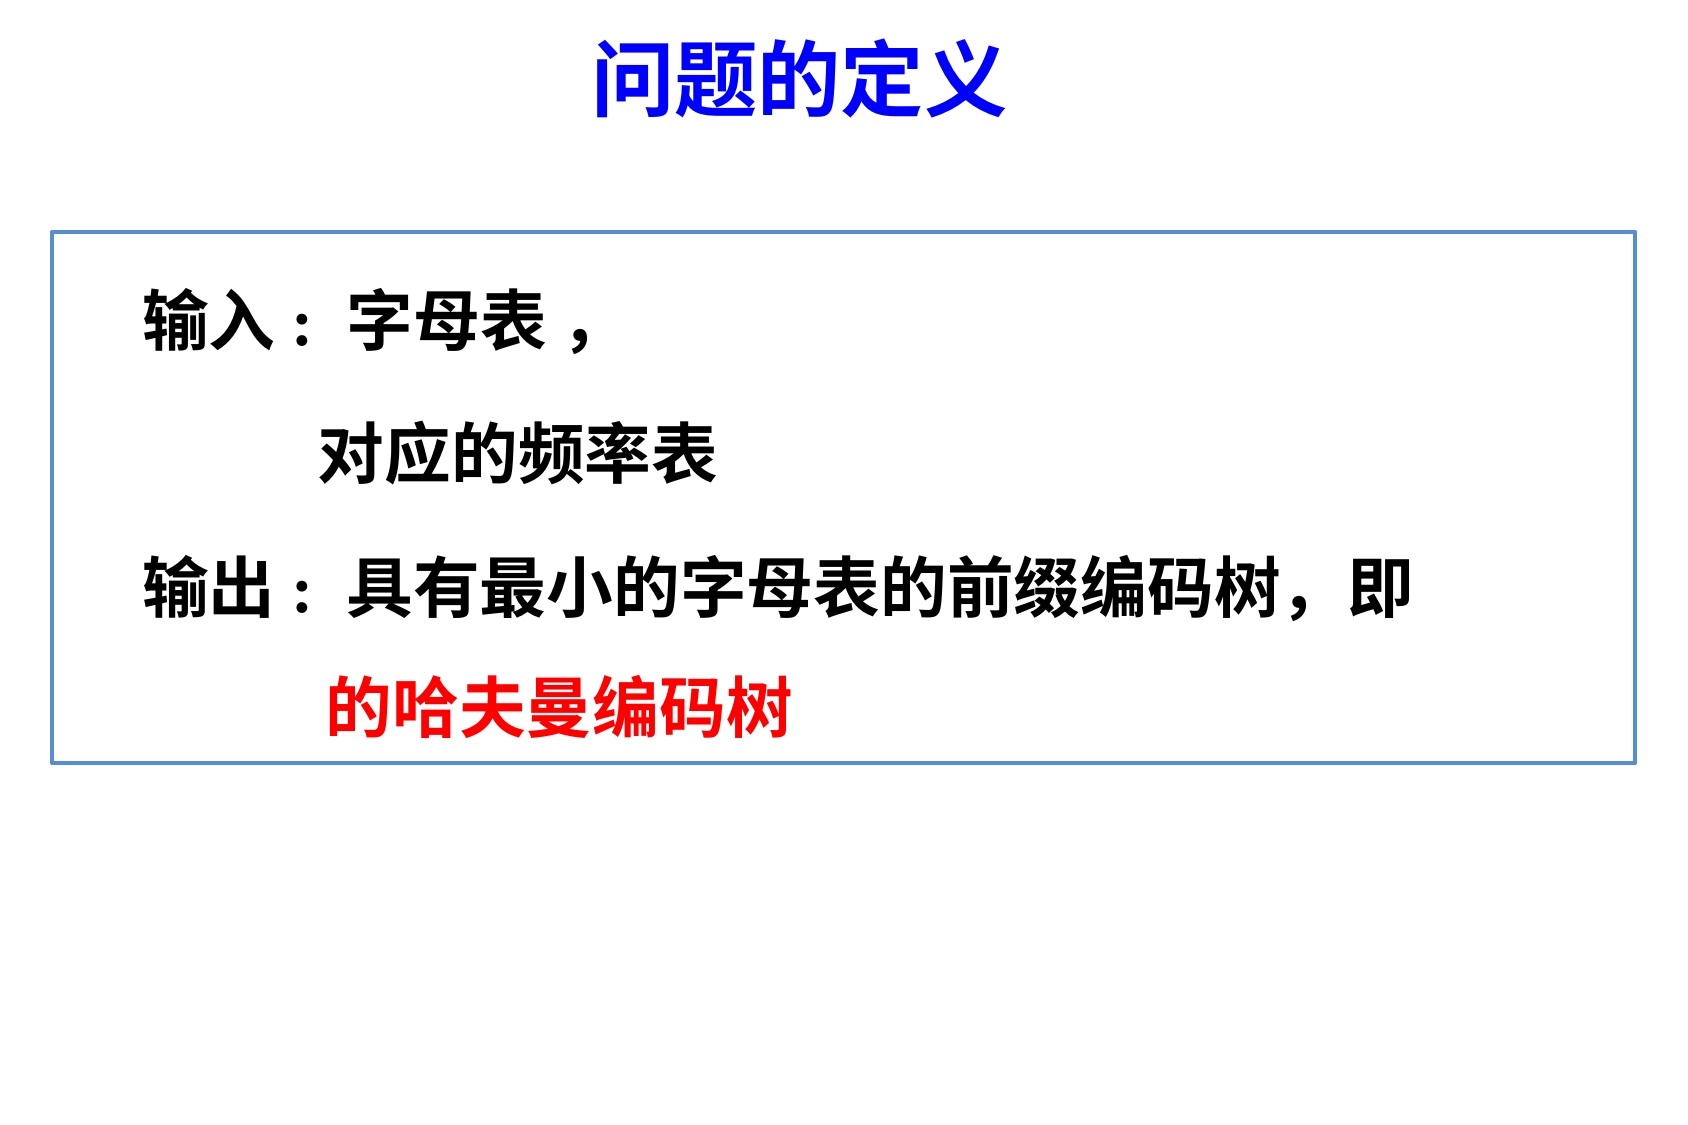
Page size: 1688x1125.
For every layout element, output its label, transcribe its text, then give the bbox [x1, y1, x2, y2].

text_box 问题的定义 [530, 19, 1069, 134]
